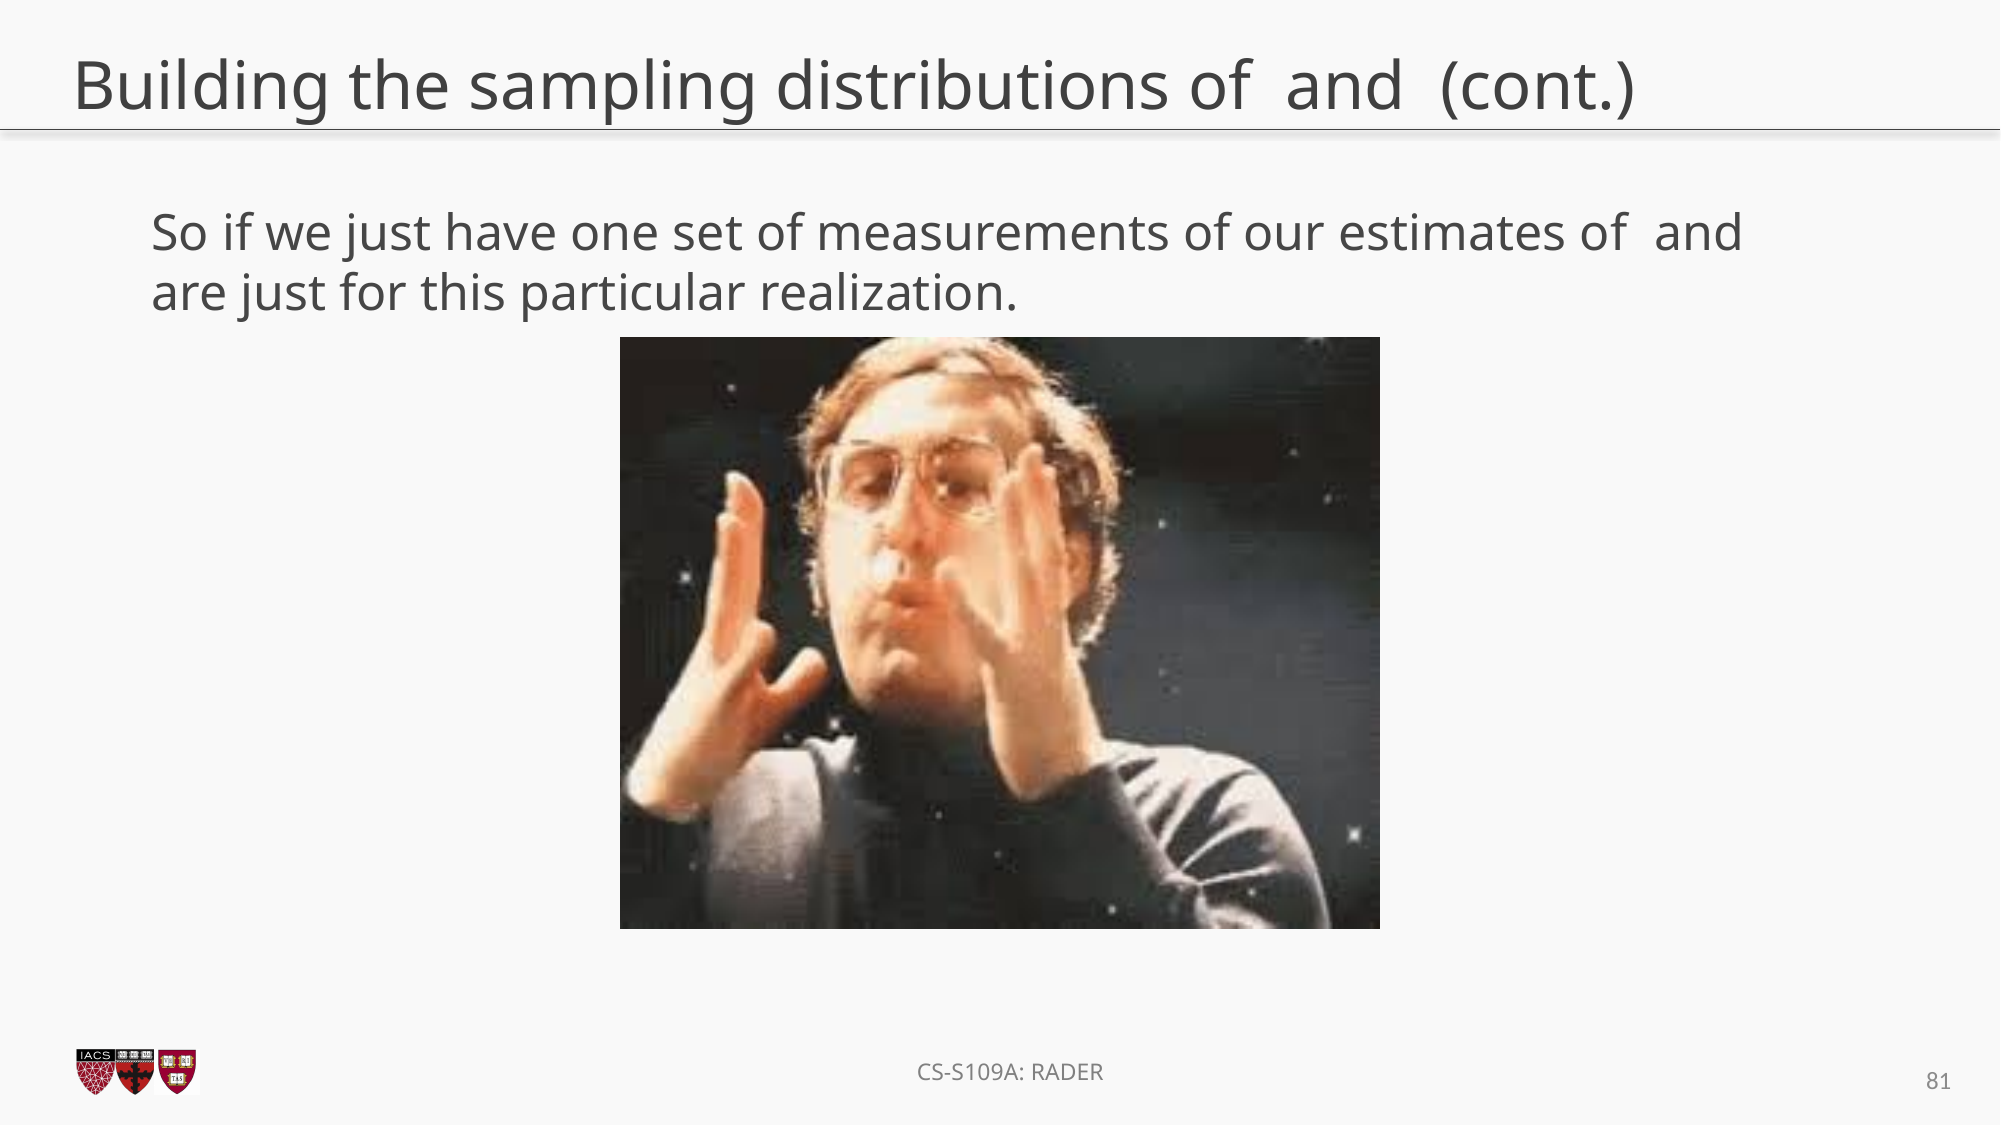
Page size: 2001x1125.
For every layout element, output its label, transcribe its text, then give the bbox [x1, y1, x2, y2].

picture [75, 1049, 200, 1095]
slide_number 81 [1500, 1050, 1967, 1110]
picture [619, 337, 1381, 929]
